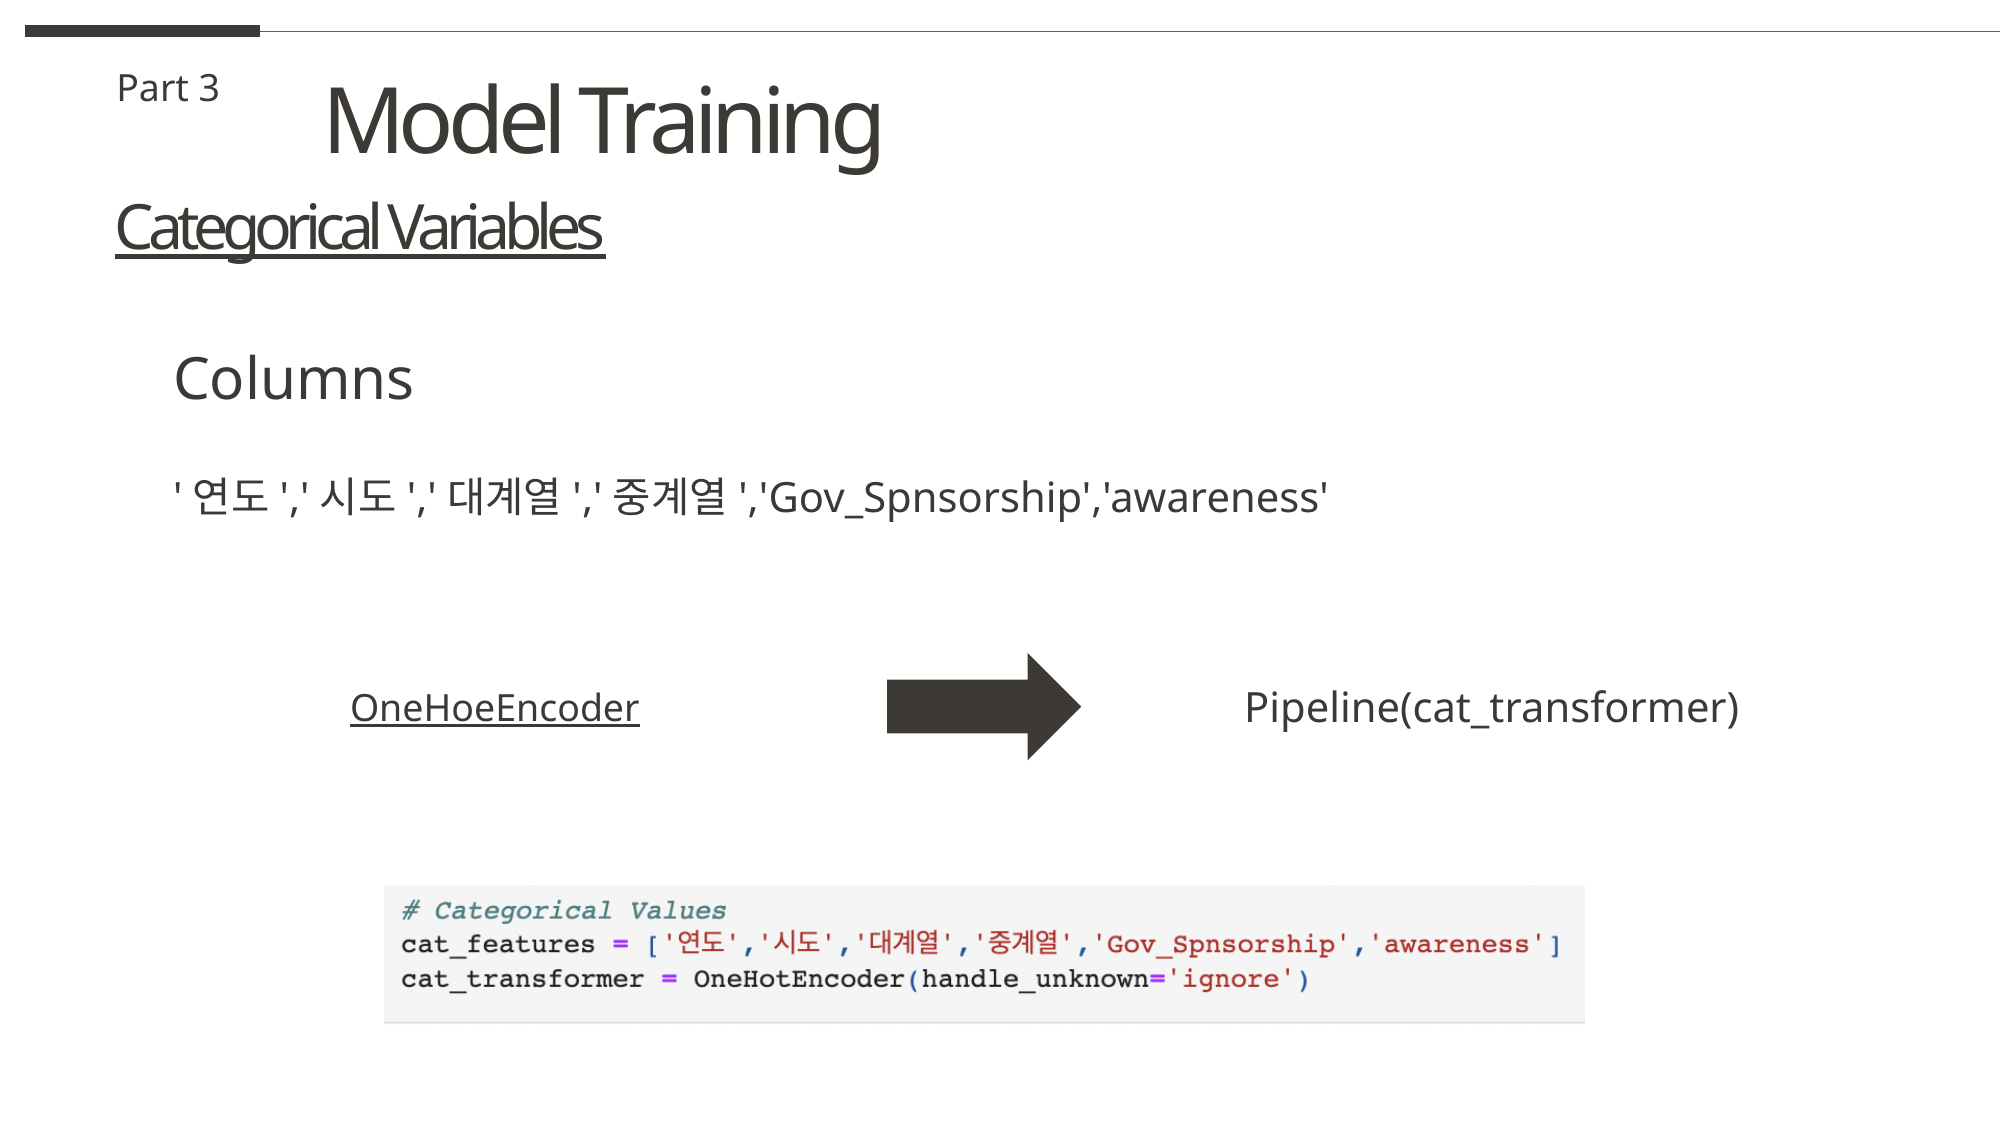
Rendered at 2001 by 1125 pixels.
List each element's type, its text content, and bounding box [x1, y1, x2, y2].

text_box Model Training [307, 54, 902, 179]
text_box Columns '연도','시도','대계열','중계열','Gov_Spnsorship','awareness' [158, 333, 1842, 529]
text_box Categorical Variables [100, 179, 621, 270]
picture [384, 885, 1585, 1030]
text_box Part 3 [101, 56, 236, 117]
text_box OneHoeEncoder [142, 676, 848, 737]
text_box [886, 650, 1083, 763]
text_box Pipeline(cat_transformer) [1139, 673, 1845, 739]
